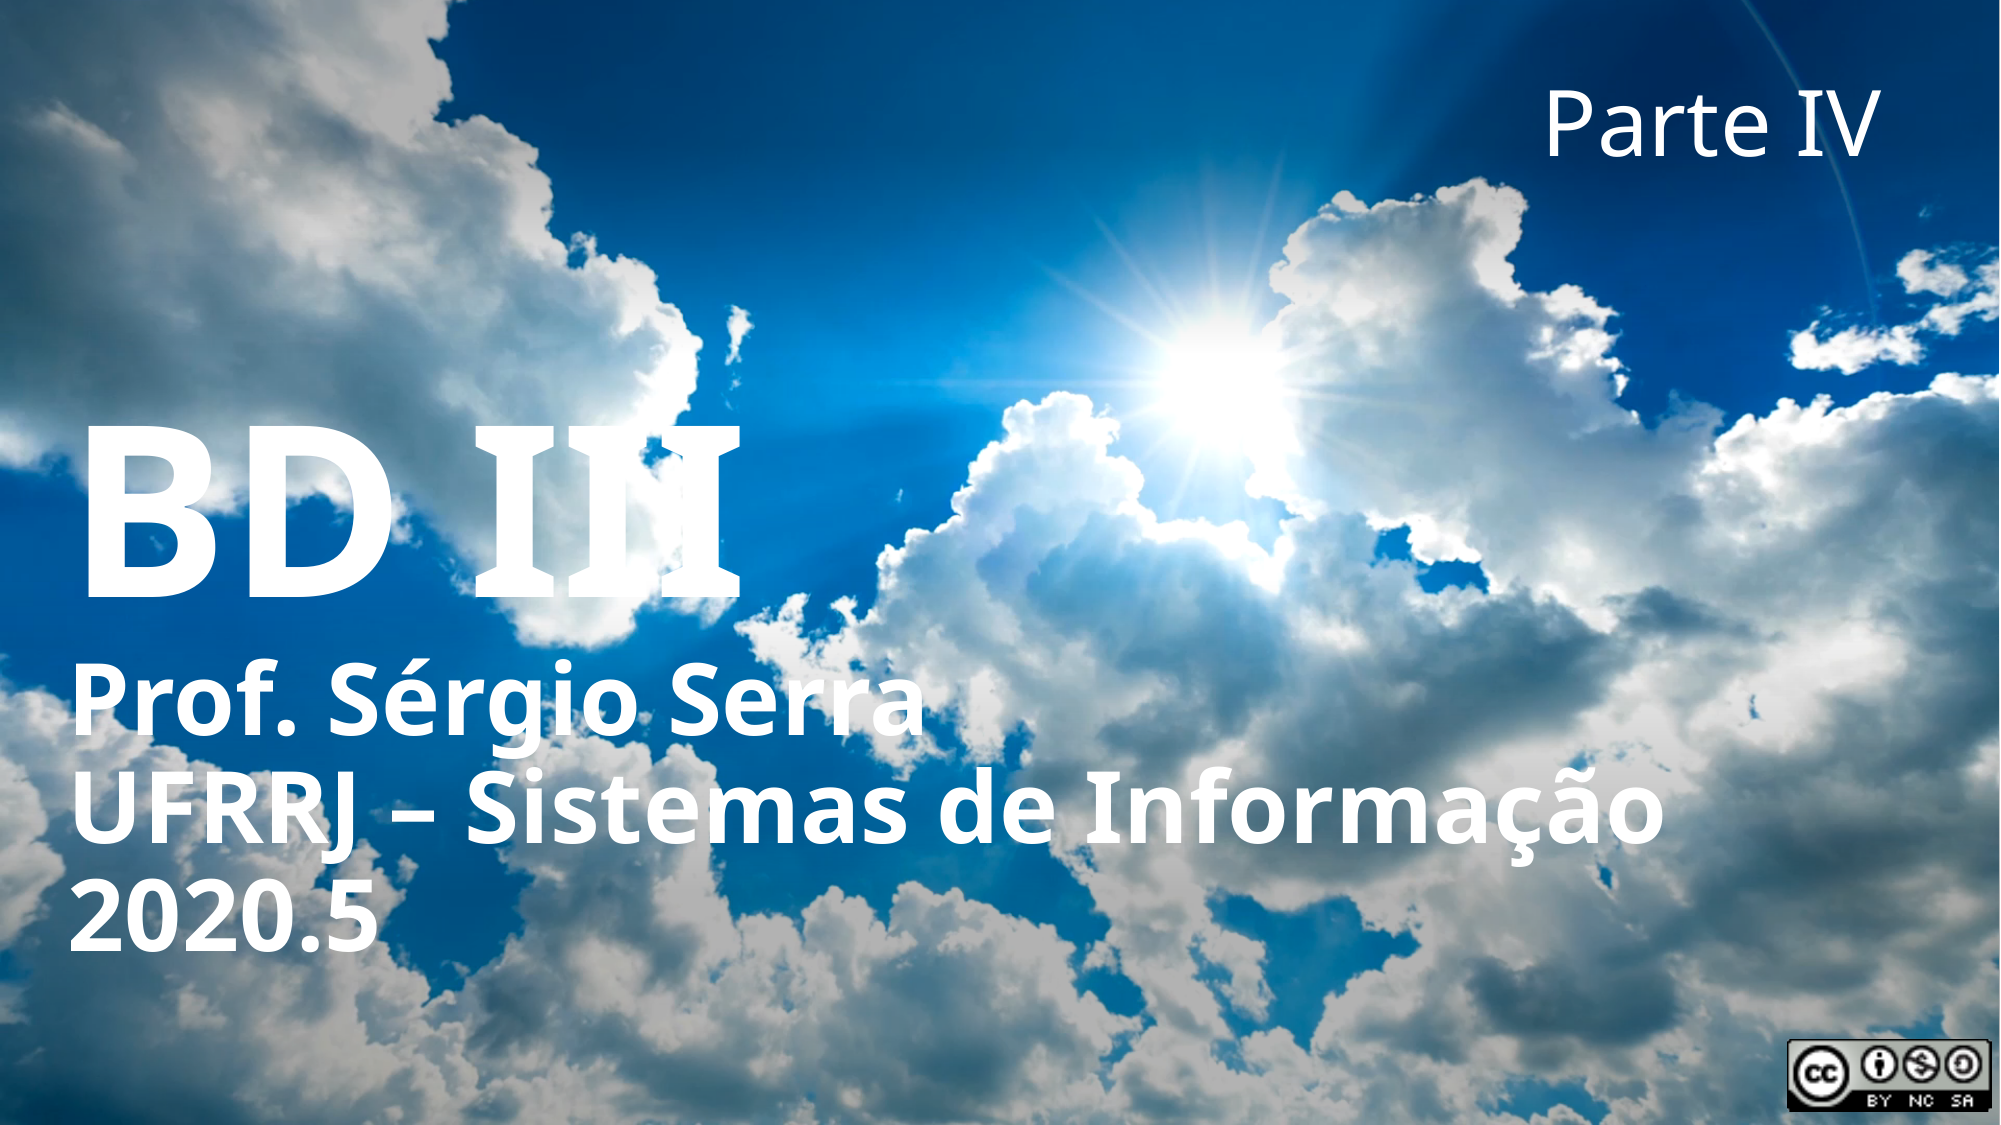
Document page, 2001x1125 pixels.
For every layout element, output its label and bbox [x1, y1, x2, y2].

picture [1787, 1039, 1992, 1112]
text_box [0, 0, 2000, 1125]
